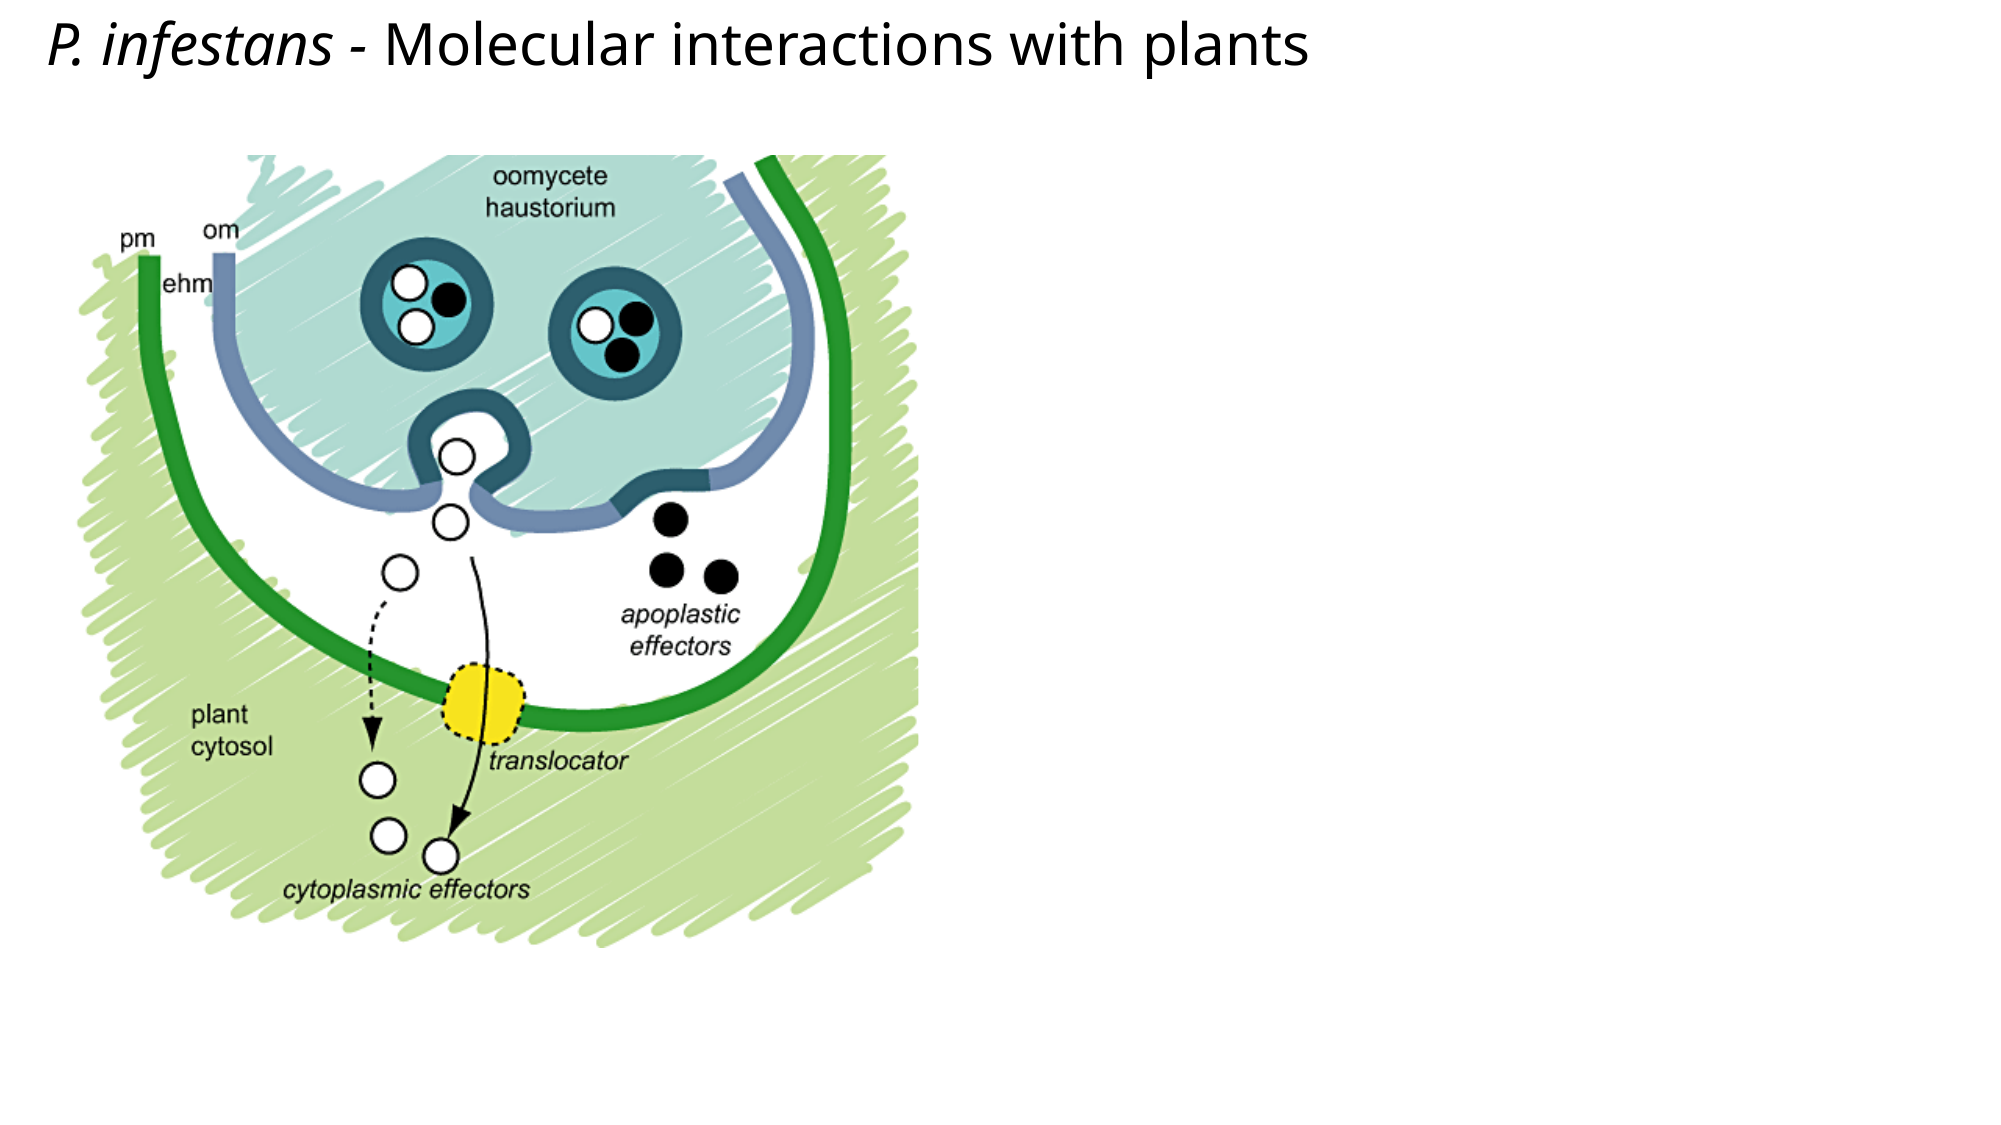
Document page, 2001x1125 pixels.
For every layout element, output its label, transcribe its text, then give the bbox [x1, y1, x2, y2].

text_box P. infestans - Molecular interactions with plants [31, 0, 1326, 85]
picture [45, 155, 919, 948]
